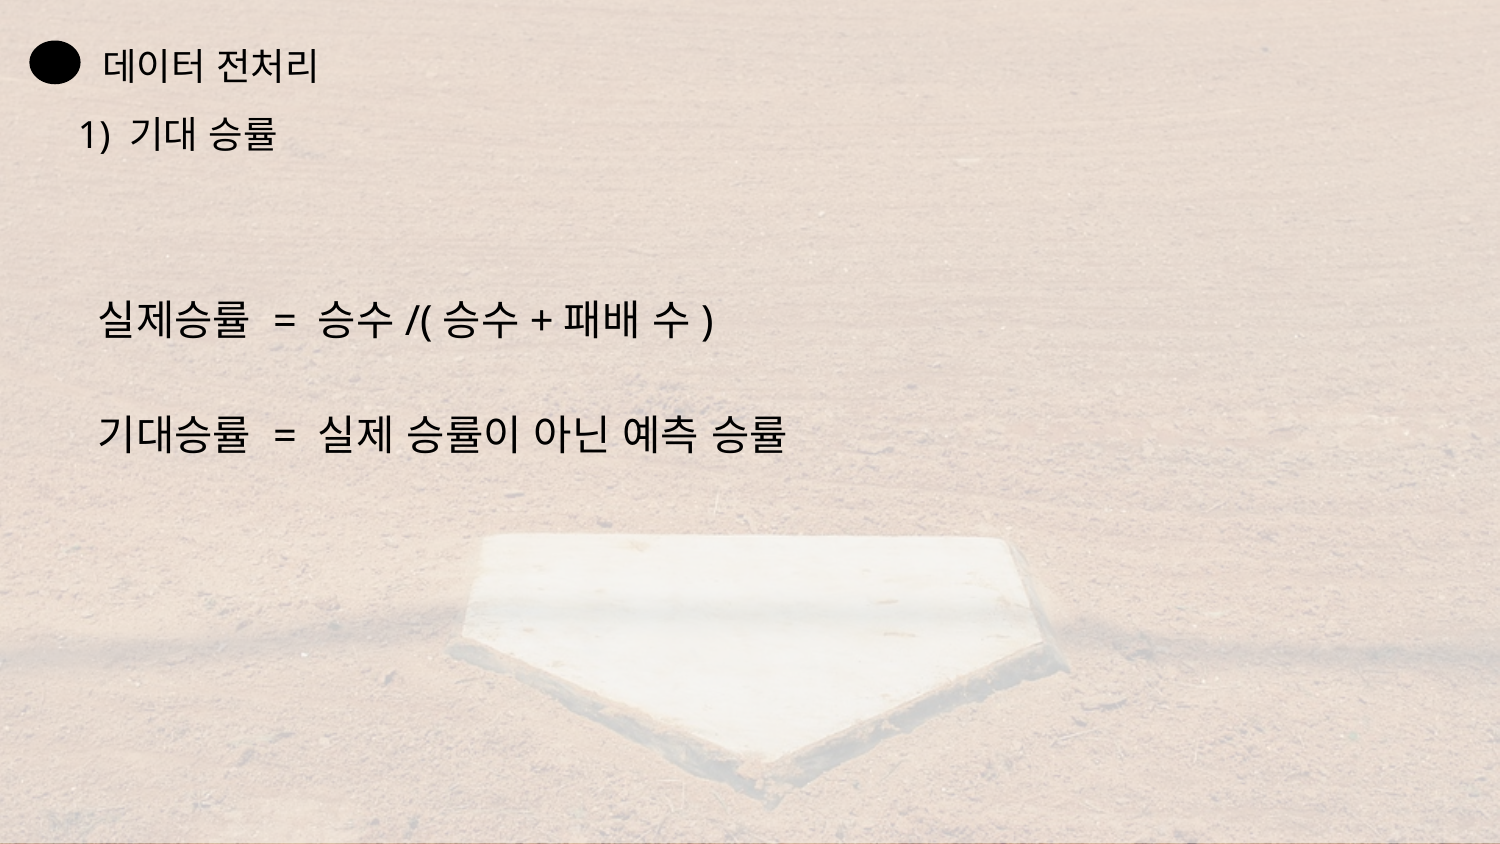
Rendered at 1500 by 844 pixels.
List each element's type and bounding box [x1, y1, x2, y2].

text_box [0, 0, 1500, 844]
text_box [0, 35, 534, 97]
